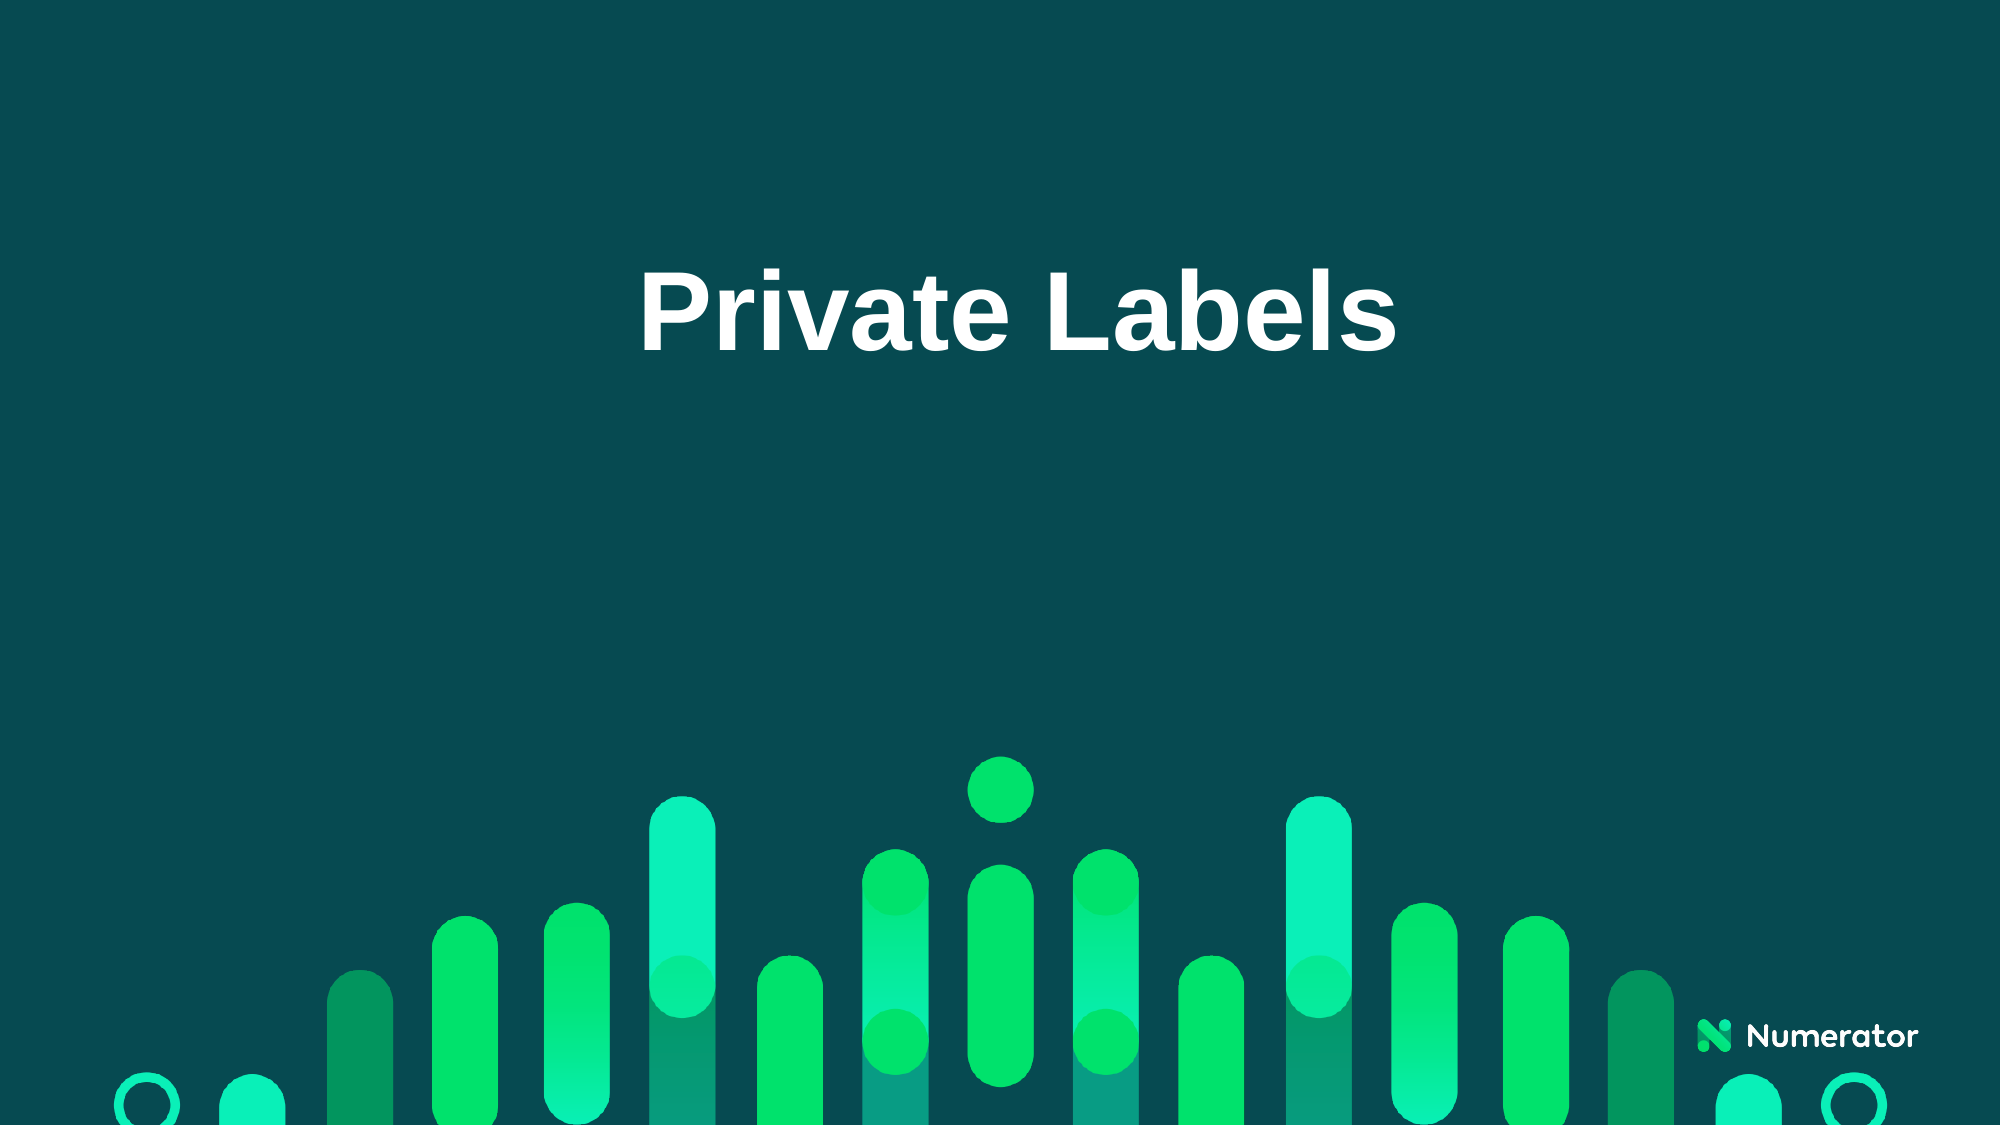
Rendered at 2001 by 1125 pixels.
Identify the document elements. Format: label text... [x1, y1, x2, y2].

picture [948, 756, 1992, 1125]
picture [8, 756, 945, 1125]
list Private Labels [81, 75, 1919, 548]
